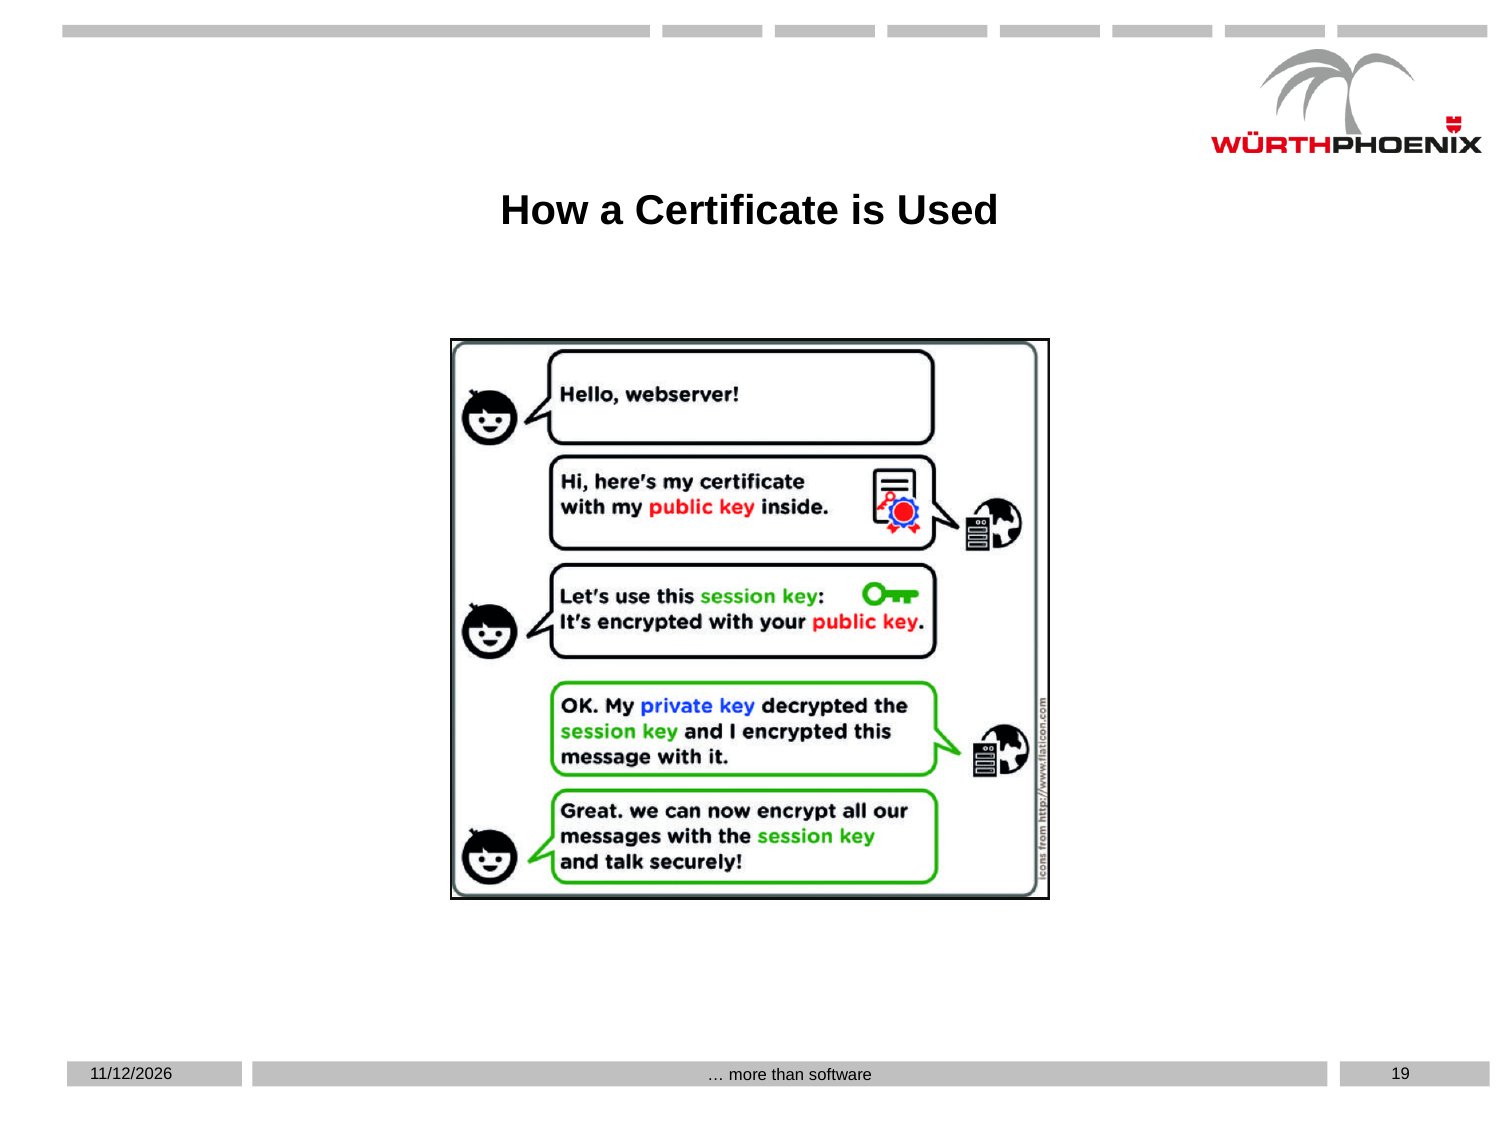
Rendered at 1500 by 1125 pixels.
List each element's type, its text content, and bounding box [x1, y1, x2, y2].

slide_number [75, 1042, 425, 1103]
picture [1211, 49, 1482, 153]
subtitle How a Certificate is Used [225, 174, 1275, 250]
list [449, 337, 1051, 901]
slide_number 19 [1074, 1042, 1425, 1103]
